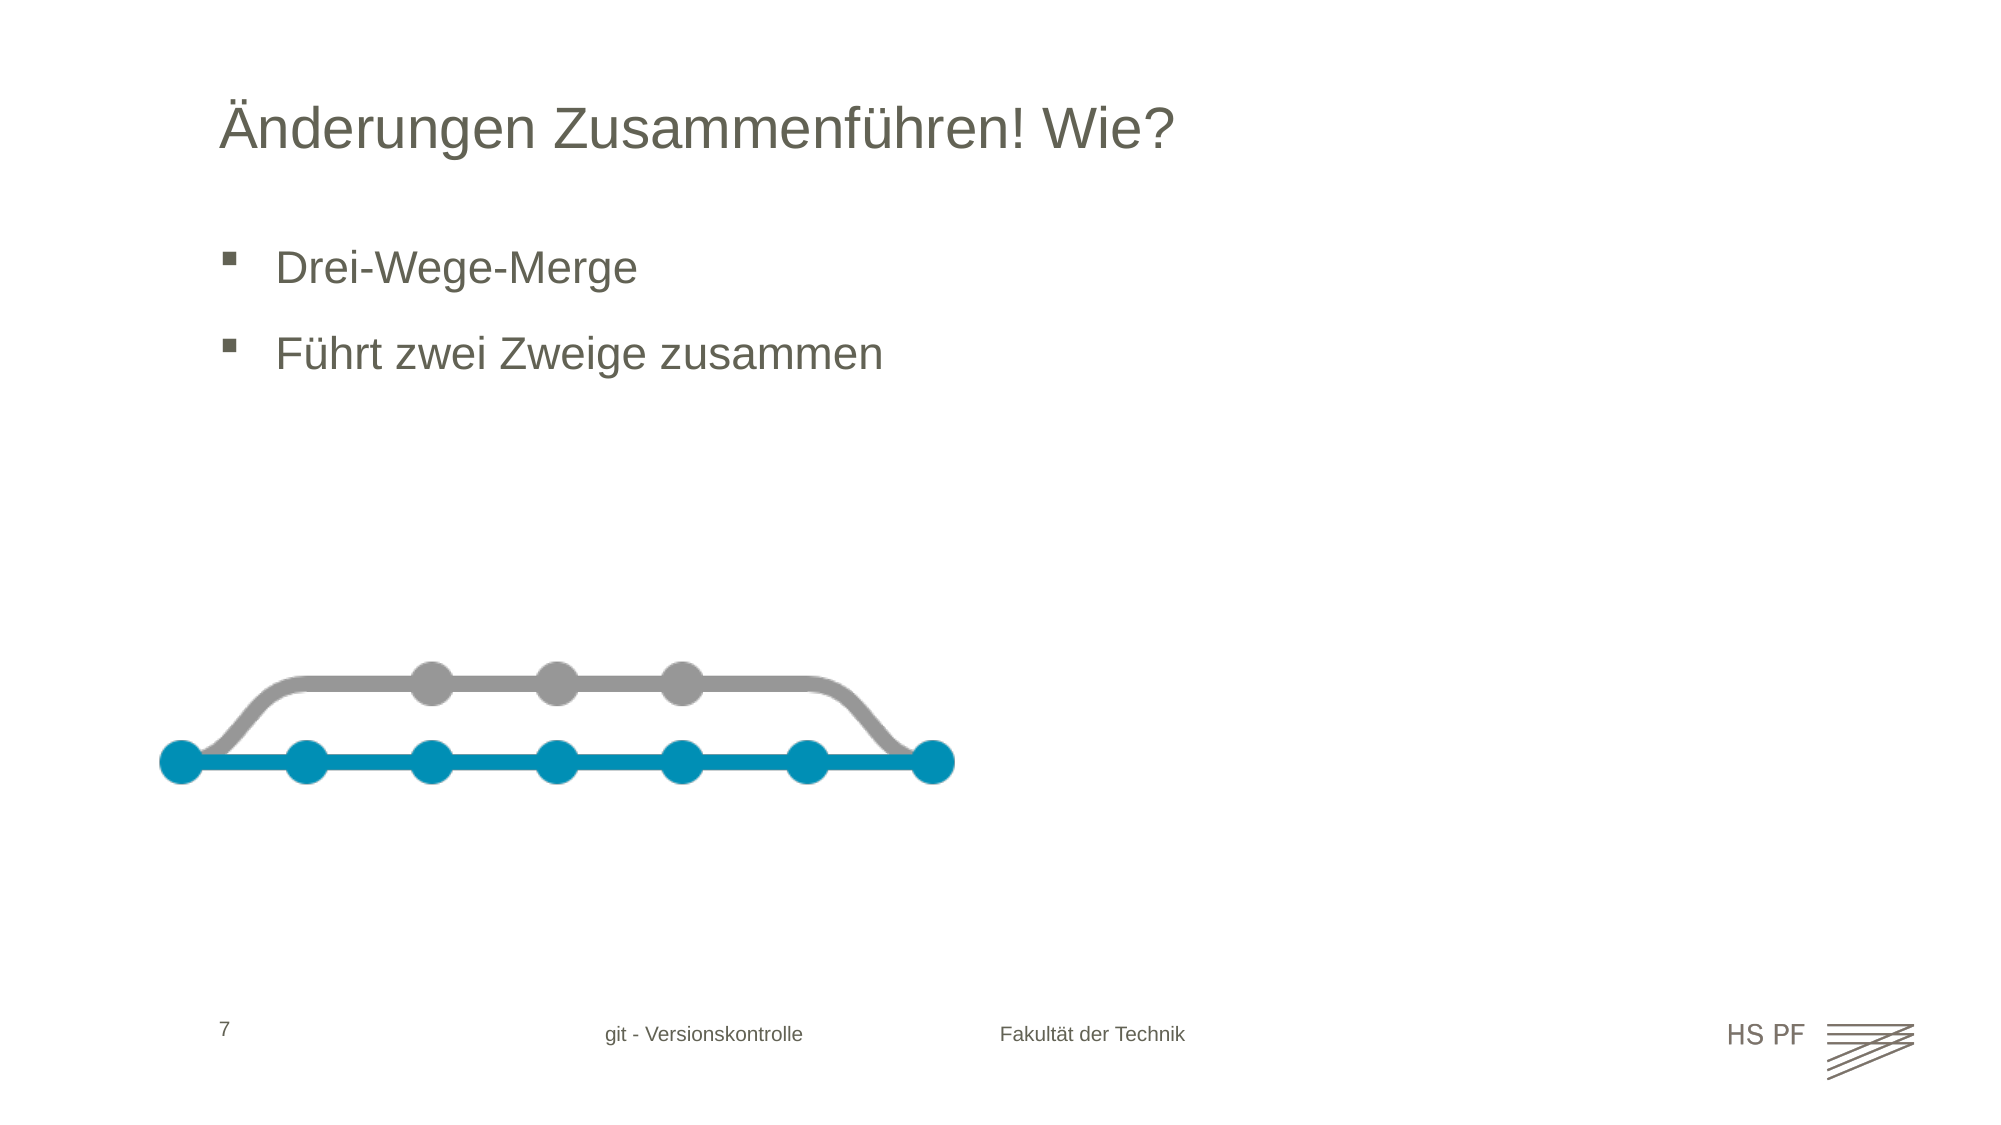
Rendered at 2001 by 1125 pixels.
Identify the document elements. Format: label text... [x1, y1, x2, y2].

picture [1708, 1003, 1935, 1107]
picture [138, 562, 976, 963]
list Drei-Wege-Merge Führt zwei Zweige zusammen [219, 226, 1782, 927]
title Änderungen Zusammenführen! Wie? [219, 98, 1783, 189]
